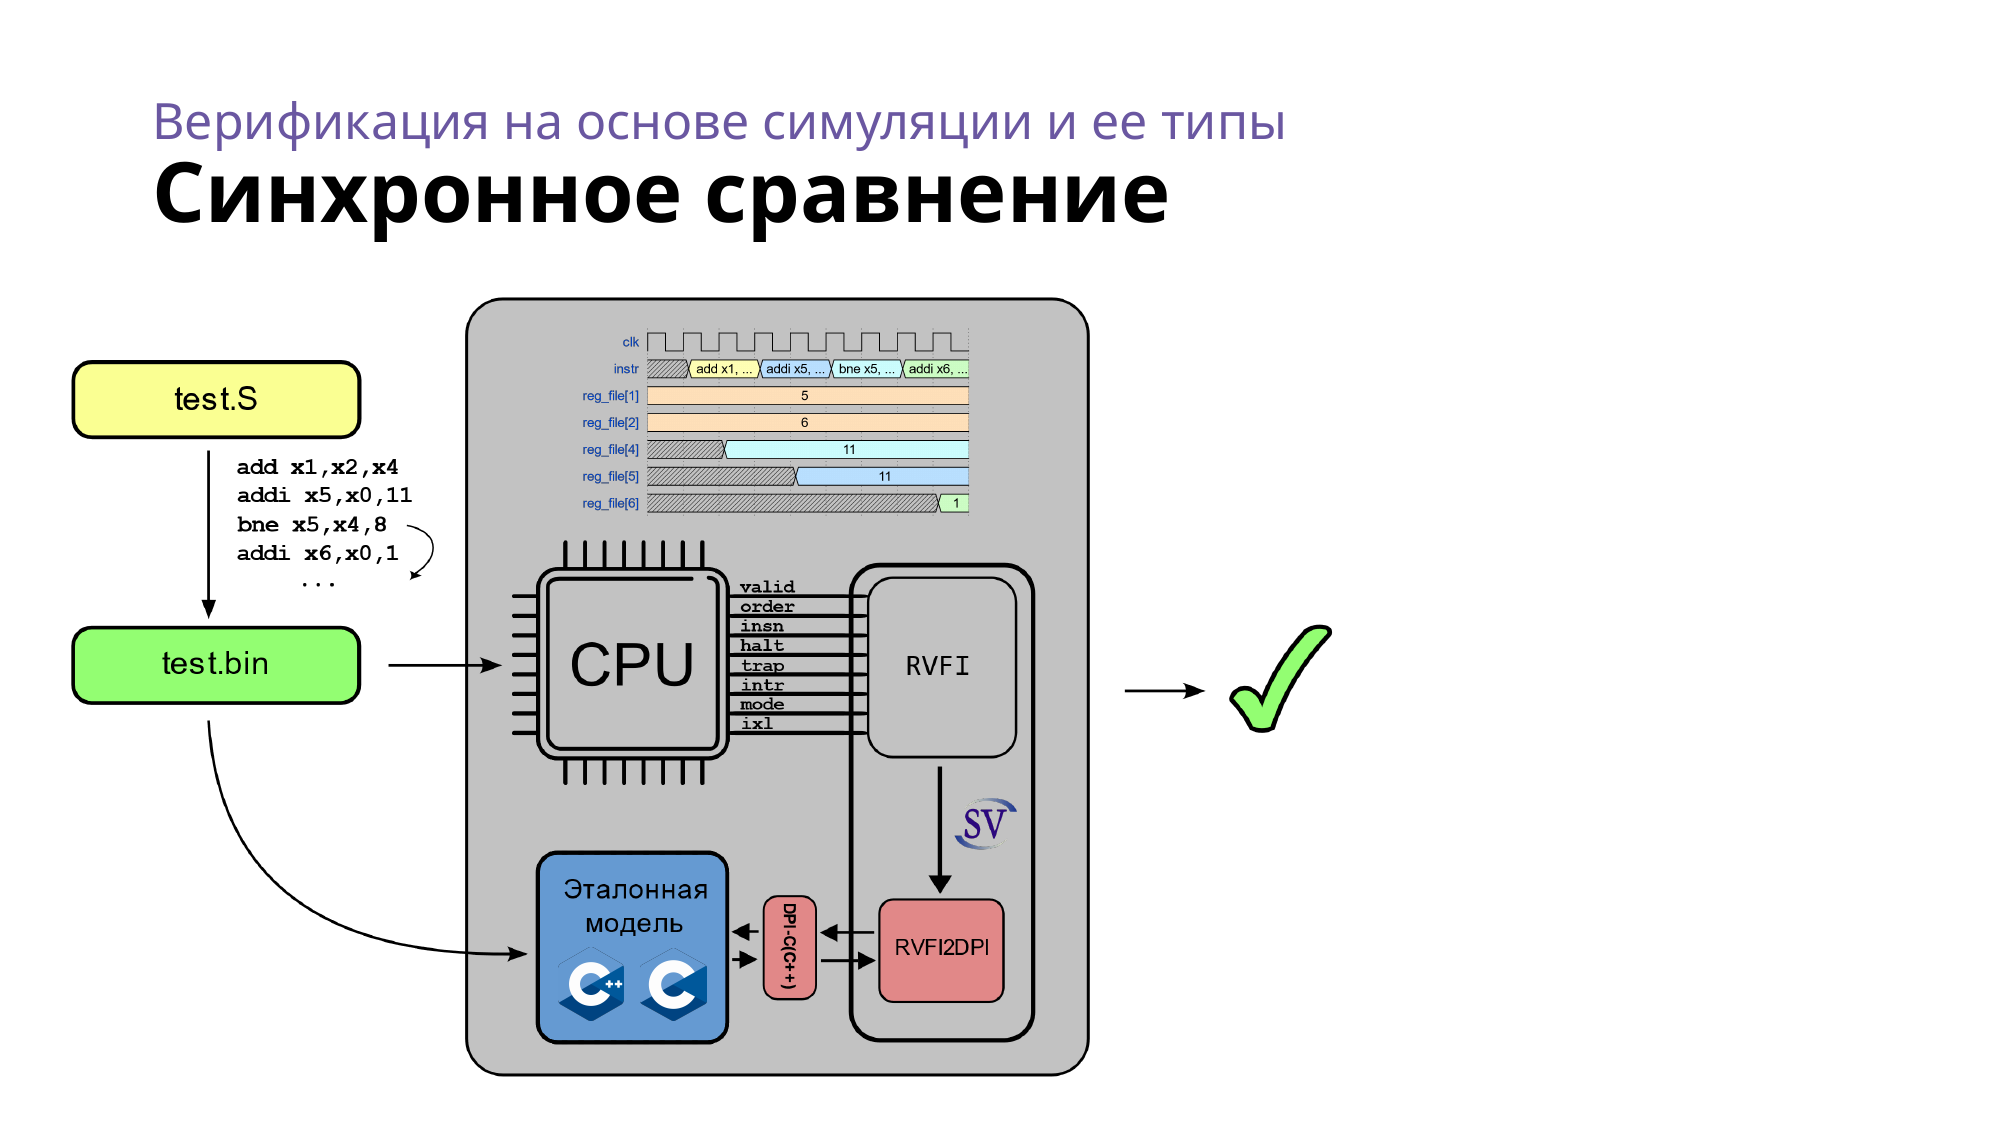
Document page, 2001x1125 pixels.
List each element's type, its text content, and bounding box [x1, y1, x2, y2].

title Верификация на основе симуляции и ее типы Синхронное сравнение [137, 59, 1863, 278]
picture [0, 204, 1337, 1107]
